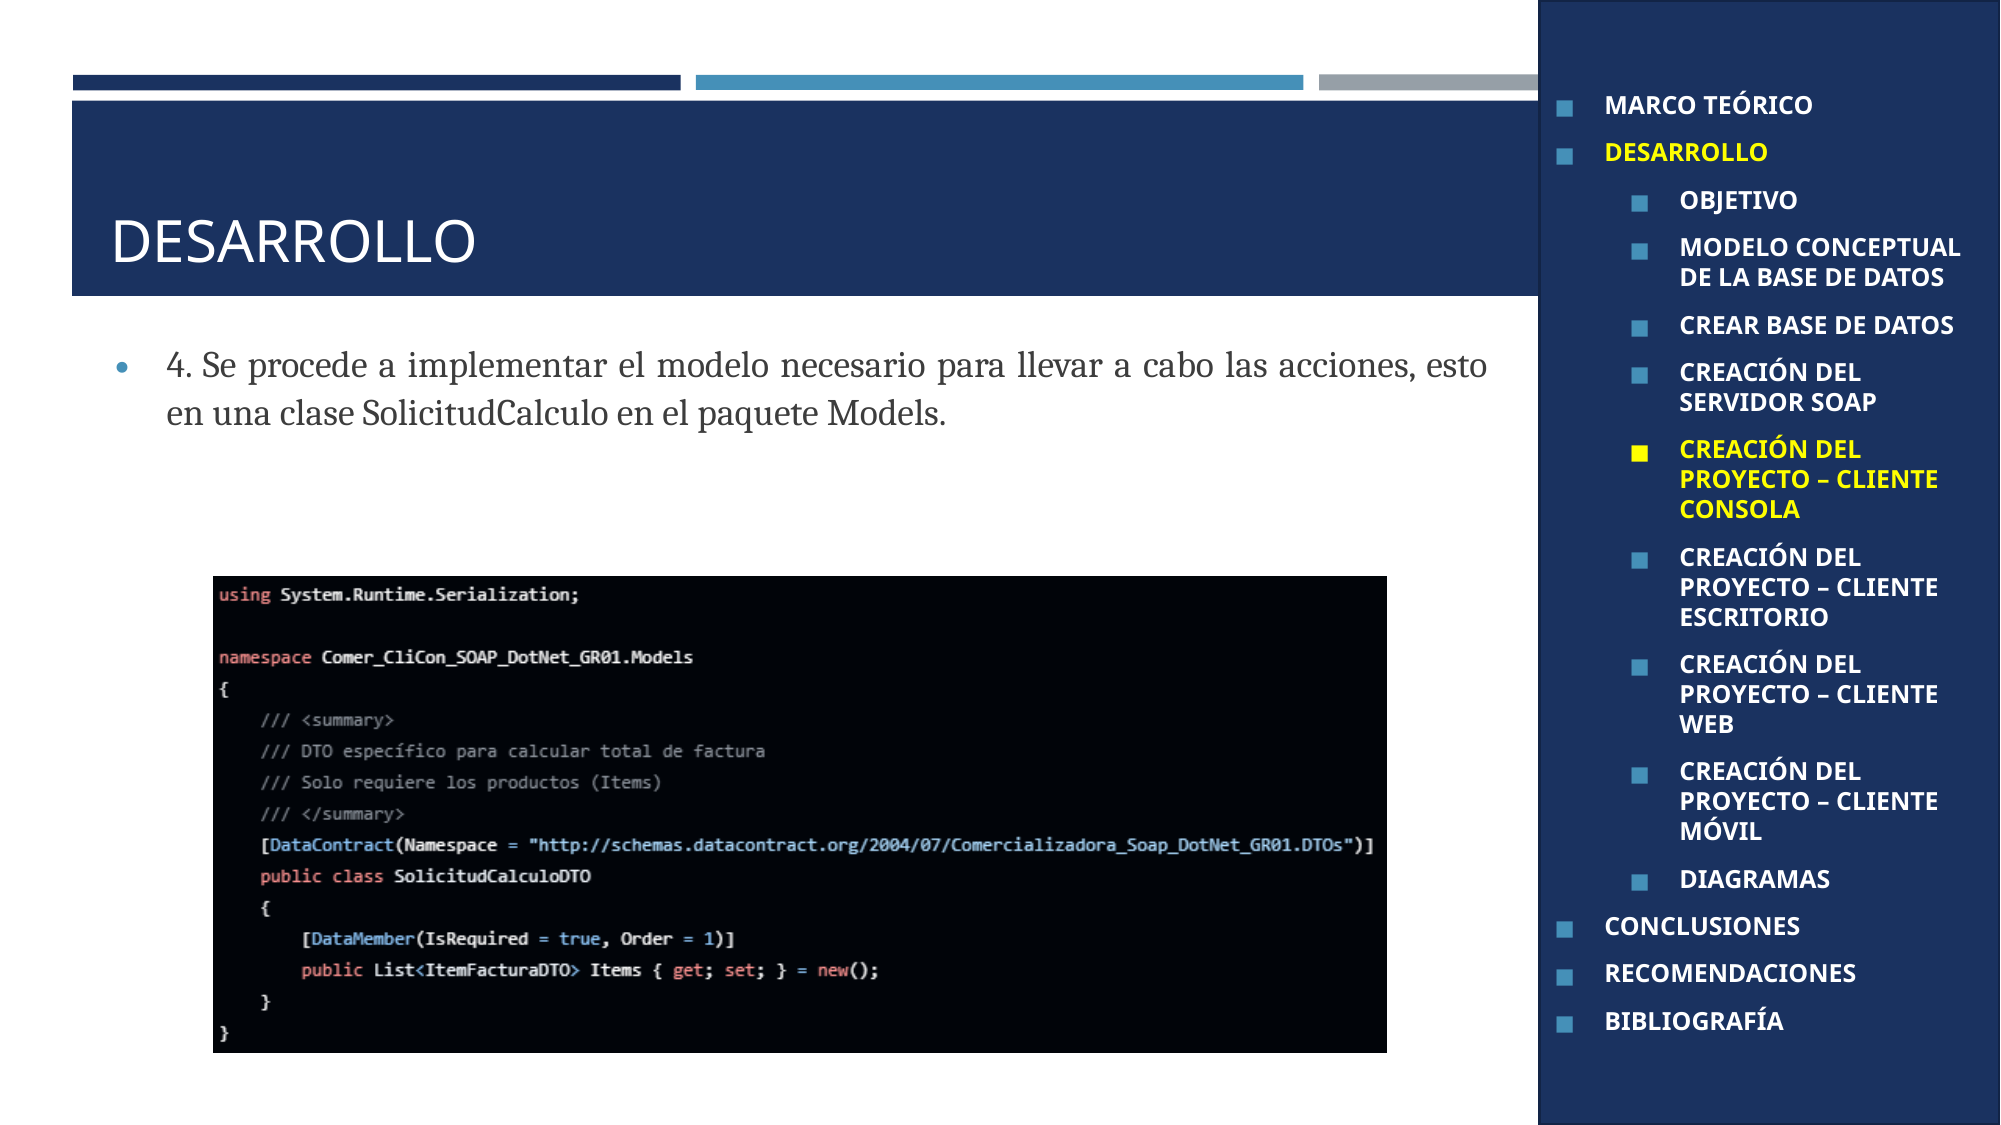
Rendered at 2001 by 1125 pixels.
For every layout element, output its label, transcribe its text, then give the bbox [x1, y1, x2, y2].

title DESARROLLO [95, 115, 1539, 282]
list 4. Se procede a implementar el modelo necesario para llevar a cabo las acciones, esto en una clase SolicitudCalculo en el paquete Models. [95, 312, 1505, 458]
text_box MARCO TEÓRICO DESARROLLO OBJETIVO MODELO CONCEPTUAL DE LA BASE DE DATOS CREAR BASE DE DATOS CREACIÓN DEL SERVIDOR SOAP CREACIÓN DEL PROYECTO – CLIENTE CONSOLA CREACIÓN DEL PROYECTO – CLIENTE ESCRITORIO CREACIÓN DEL PROYECTO – CLIENTE WEB CREACIÓN DEL PROYECTO – CLIENTE MÓVIL DIAGRAMAS CONCLUSIONES RECOMENDACIONES BIBLIOGRAFÍA [1539, 0, 2000, 1125]
picture [212, 575, 1387, 1053]
